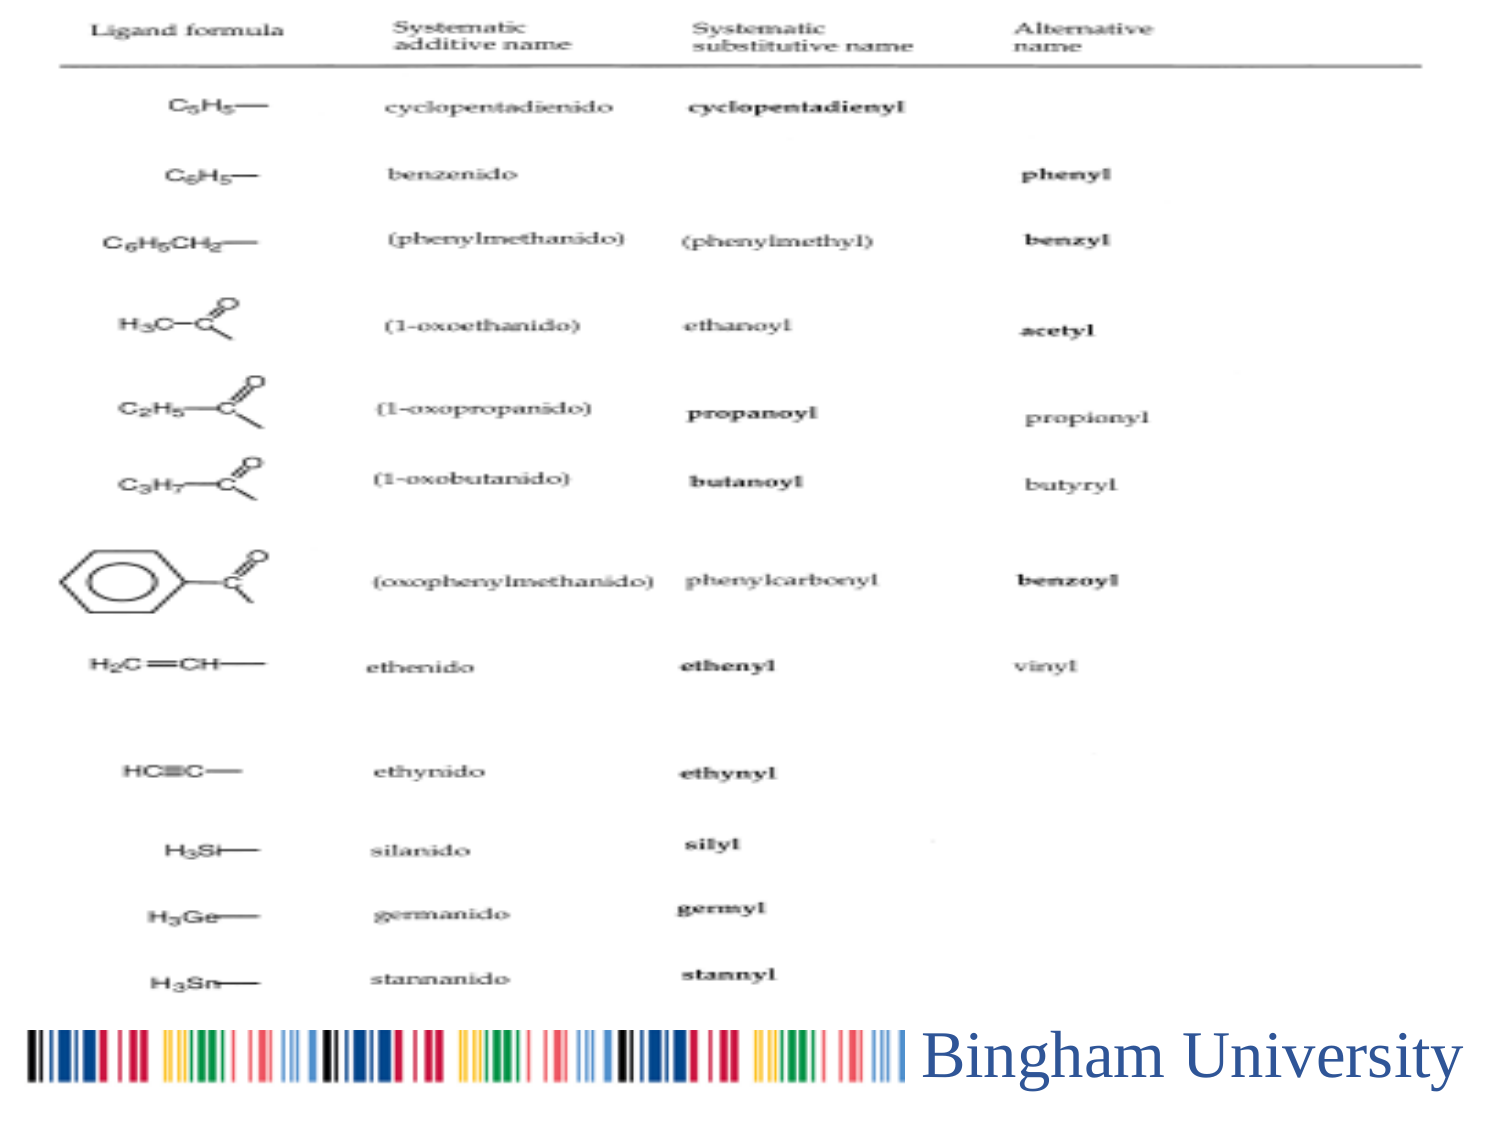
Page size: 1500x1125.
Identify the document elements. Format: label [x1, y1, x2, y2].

picture [17, 0, 1500, 1030]
text_box [17, 1030, 1483, 1107]
